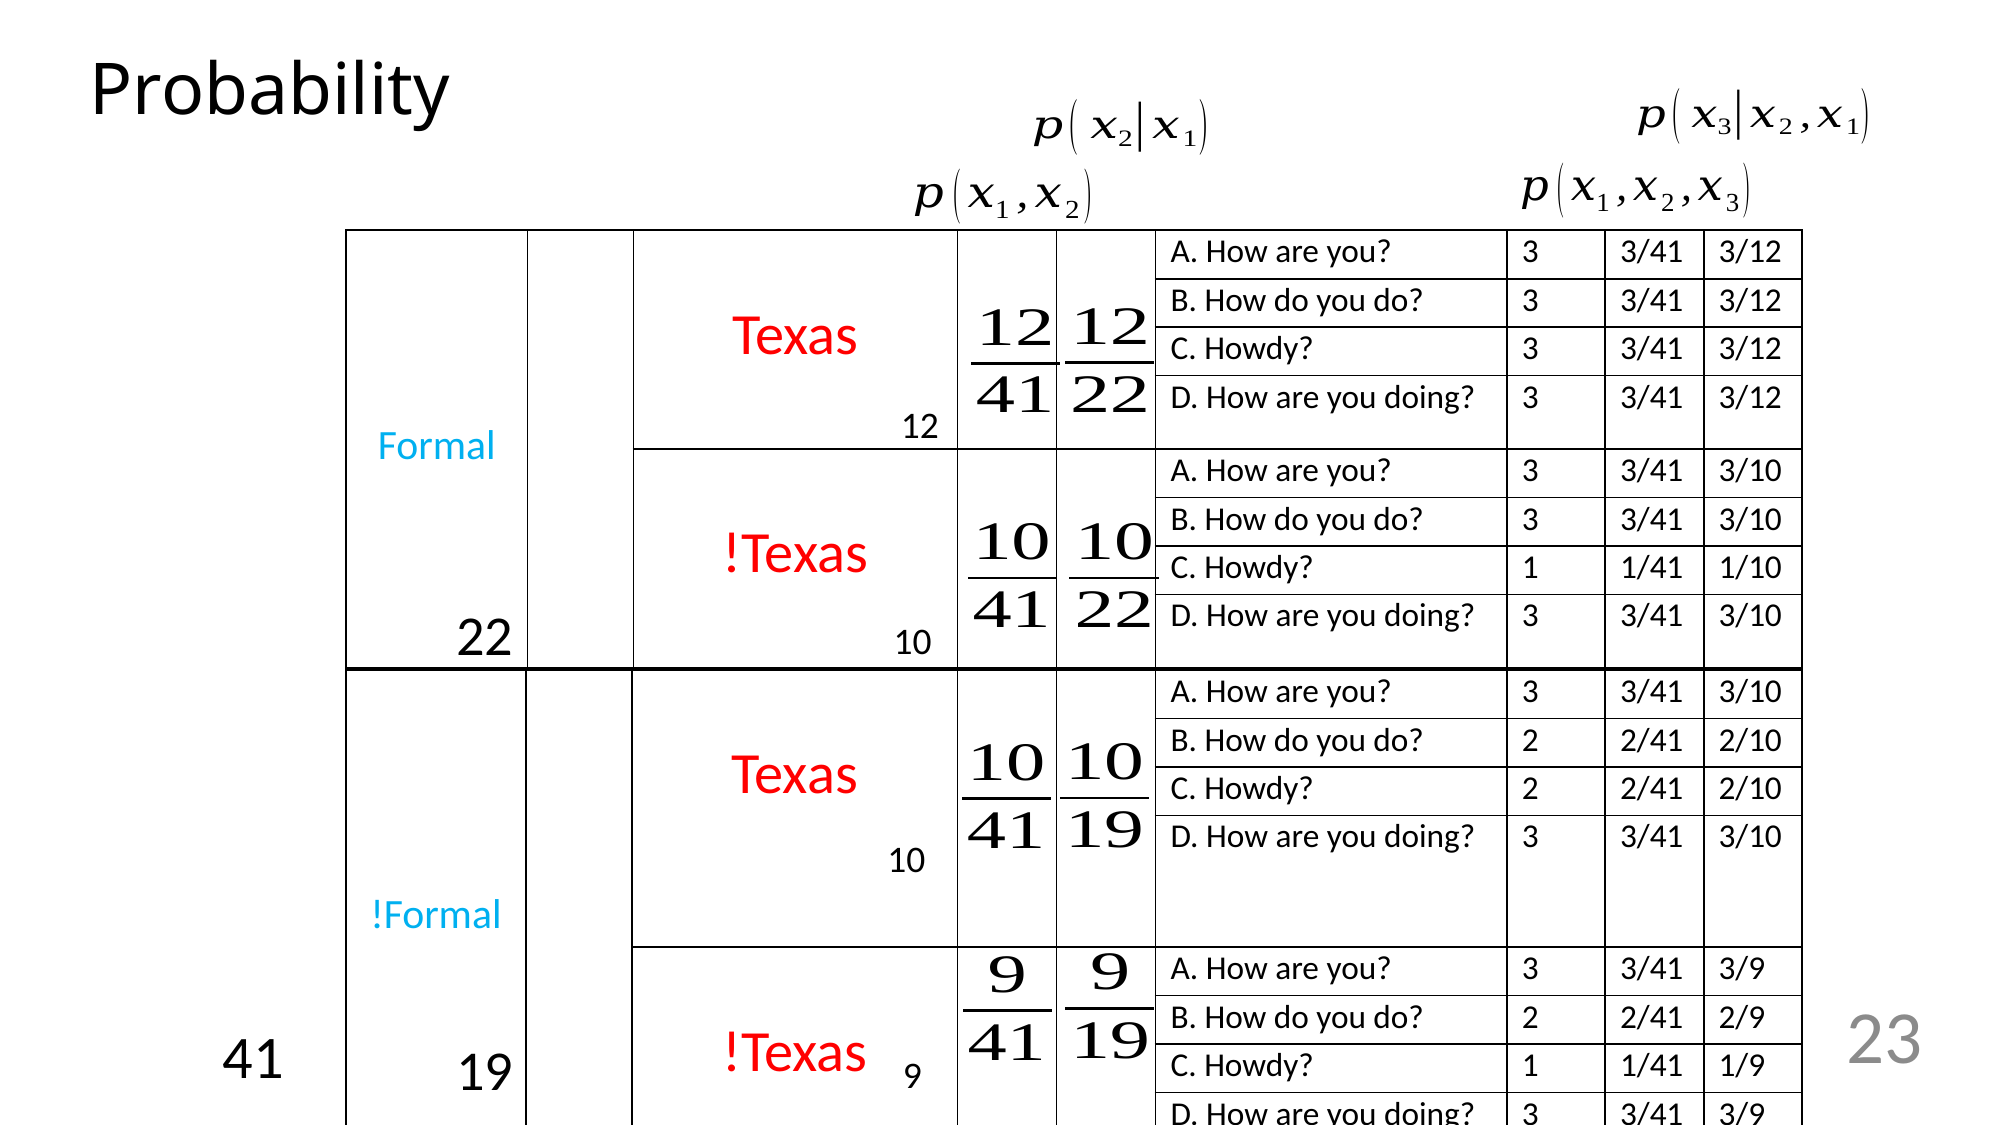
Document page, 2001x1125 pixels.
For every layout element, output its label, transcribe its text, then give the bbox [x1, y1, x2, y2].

table_cell 1/41 [1606, 547, 1703, 594]
table_cell 1/41 [1606, 1045, 1703, 1092]
table_cell !Texas [633, 948, 957, 1125]
table_cell 3 [1508, 450, 1604, 497]
table_cell 3 [1508, 328, 1604, 375]
table_cell 3/12 [1705, 328, 1801, 375]
title Probability [74, 45, 1800, 139]
table_cell 3 [1508, 948, 1604, 995]
table_cell 3/41 [1606, 450, 1703, 497]
table_cell 3 [1508, 498, 1604, 545]
table_cell 3/12 [1705, 376, 1801, 448]
table_cell B. How do you do? [1156, 280, 1506, 326]
table_cell 2/10 [1705, 719, 1801, 766]
table_cell 1 [1508, 1045, 1604, 1092]
table_header Texas [634, 231, 957, 448]
table_header 3/41 [1606, 671, 1703, 718]
table_cell D. How are you doing? [1156, 816, 1506, 946]
table_cell 3/41 [1606, 595, 1703, 667]
table_cell 3/10 [1705, 816, 1801, 946]
table_cell 3/12 [1705, 280, 1801, 326]
table_header [958, 231, 1056, 448]
table_cell 3/10 [1705, 498, 1801, 545]
table_cell 2/41 [1606, 768, 1703, 815]
table_header 3/10 [1705, 671, 1801, 718]
table_cell B. How do you do? [1156, 719, 1506, 766]
table_header 3/12 [1705, 231, 1801, 278]
table_cell 3/9 [1705, 948, 1801, 995]
table_cell 3 [1508, 1093, 1604, 1125]
text_box 22 [441, 592, 528, 675]
table_cell [1057, 450, 1155, 667]
table_cell 3/41 [1606, 1093, 1703, 1125]
table_cell 3/41 [1606, 816, 1703, 946]
table_cell 2/10 [1705, 768, 1801, 815]
table_cell C. Howdy? [1156, 768, 1506, 815]
table_cell C. Howdy? [1156, 547, 1506, 594]
table_cell C. Howdy? [1156, 328, 1506, 375]
table_cell A. How are you? [1156, 948, 1506, 995]
table_cell 3 [1508, 816, 1604, 946]
table_cell 3 [1508, 376, 1604, 448]
text_box 10 [872, 827, 941, 888]
table_cell 3 [1508, 595, 1604, 667]
table_cell [958, 450, 1056, 667]
text_box 10 [878, 609, 947, 670]
table_cell 2 [1508, 996, 1604, 1043]
table_header 3 [1508, 671, 1604, 718]
table_cell C. Howdy? [1156, 1045, 1506, 1092]
table_header Formal [347, 231, 527, 667]
table_cell 3/41 [1606, 376, 1703, 448]
table_cell 2 [1508, 768, 1604, 815]
table_cell 3 [1508, 280, 1604, 326]
table_header 3 [1508, 231, 1604, 278]
table_header 3/41 [1606, 231, 1703, 278]
table_cell D. How are you doing? [1156, 1093, 1506, 1125]
table_header A. How are you? [1156, 231, 1506, 278]
table_cell 3/9 [1705, 1093, 1801, 1125]
table_cell D. How are you doing? [1156, 376, 1506, 448]
table_cell 3/41 [1606, 328, 1703, 375]
table_cell 3/41 [1606, 948, 1703, 995]
table_cell B. How do you do? [1156, 498, 1506, 545]
table_cell [1057, 948, 1155, 1125]
table_cell A. How are you? [1156, 450, 1506, 497]
table_header [527, 671, 631, 1125]
table_cell 2/41 [1606, 996, 1703, 1043]
table_cell D. How are you doing? [1156, 595, 1506, 667]
text_box 41 [207, 1010, 299, 1098]
text_box 19 [441, 1027, 528, 1110]
table_cell 1/10 [1705, 547, 1801, 594]
text_box 9 [888, 1043, 937, 1104]
table_header [1057, 231, 1155, 448]
table_header [958, 671, 1056, 946]
table_cell B. How do you do? [1156, 996, 1506, 1043]
table_cell 1 [1508, 547, 1604, 594]
slide_number 23 [1750, 969, 1938, 1099]
table_cell 3/41 [1606, 498, 1703, 545]
table_header A. How are you? [1156, 671, 1506, 718]
table_cell 3/10 [1705, 450, 1801, 497]
table_cell 3/41 [1606, 280, 1703, 326]
table_cell 2/41 [1606, 719, 1703, 766]
table_header Texas [633, 671, 957, 946]
text_box 12 [885, 393, 954, 454]
table_header [528, 231, 633, 667]
table_cell !Texas [634, 450, 957, 667]
table_cell 1/9 [1705, 1045, 1750, 1092]
table_cell 2/9 [1705, 996, 1750, 1043]
table_cell 2 [1508, 719, 1604, 766]
table_header !Formal [347, 671, 525, 1125]
table_cell [958, 948, 1056, 1125]
table_cell 3/10 [1705, 595, 1801, 667]
table_header [1057, 671, 1155, 946]
